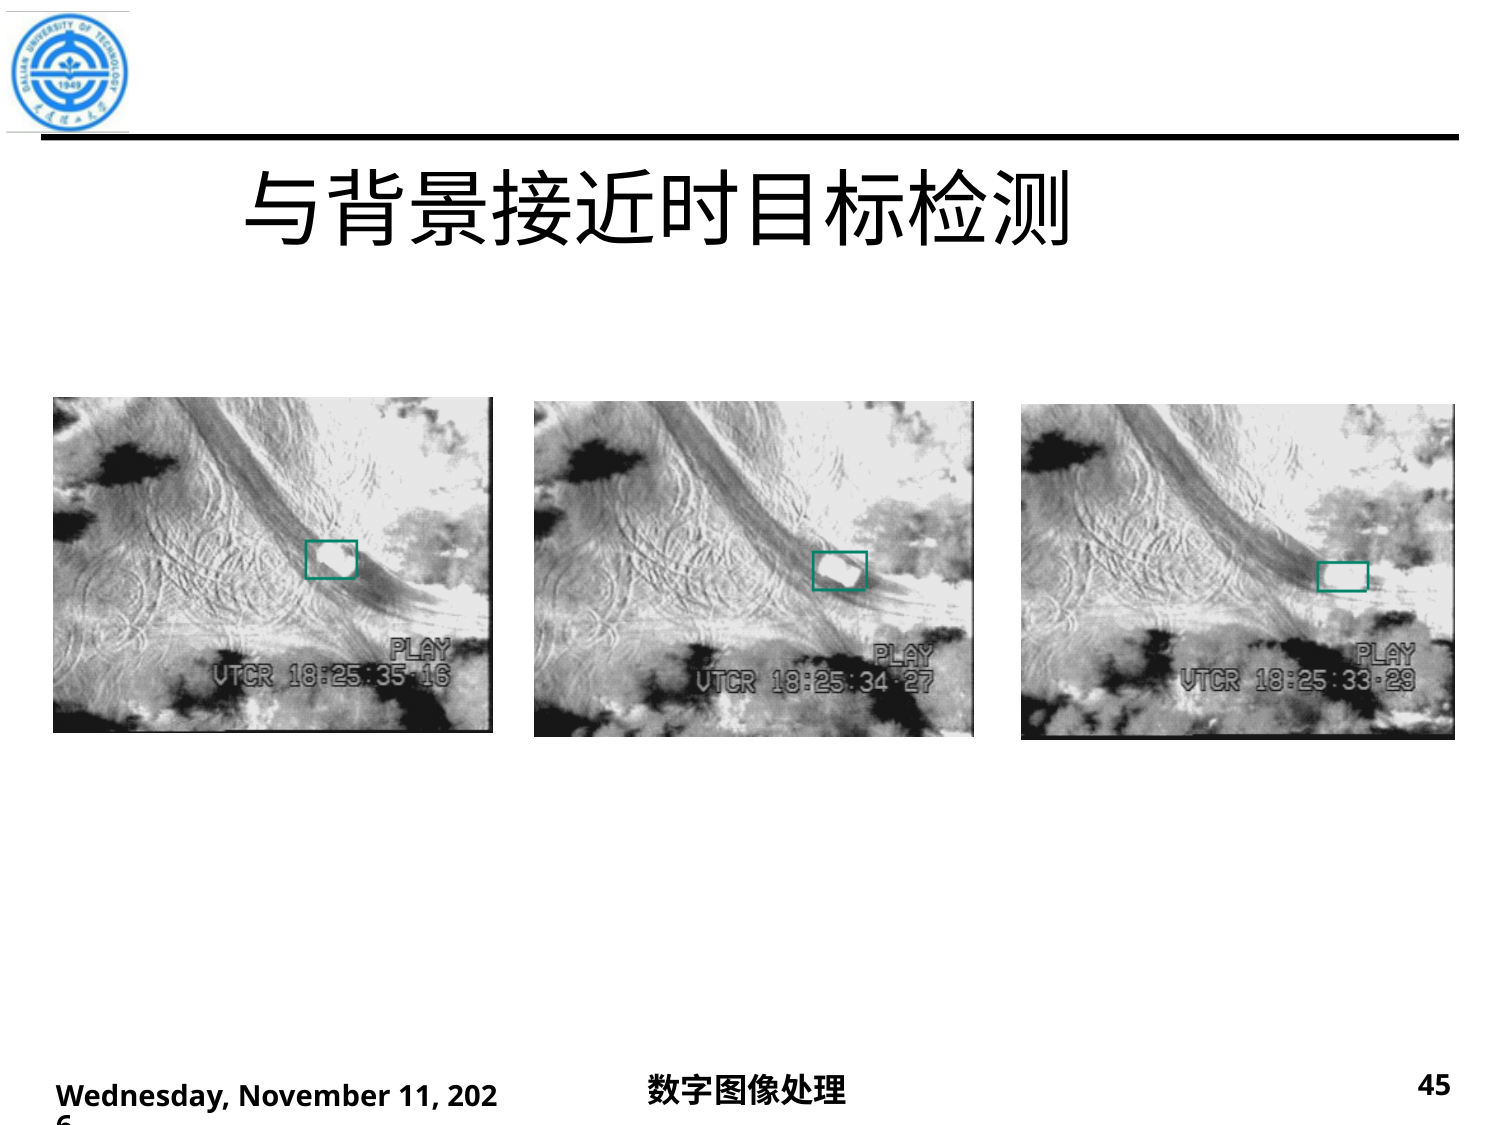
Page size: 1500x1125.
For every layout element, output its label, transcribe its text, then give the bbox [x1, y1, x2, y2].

picture [6, 10, 130, 136]
picture [52, 396, 493, 733]
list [1021, 404, 1455, 740]
title 与背景接近时目标检测 [111, 148, 1282, 265]
picture [533, 401, 974, 737]
